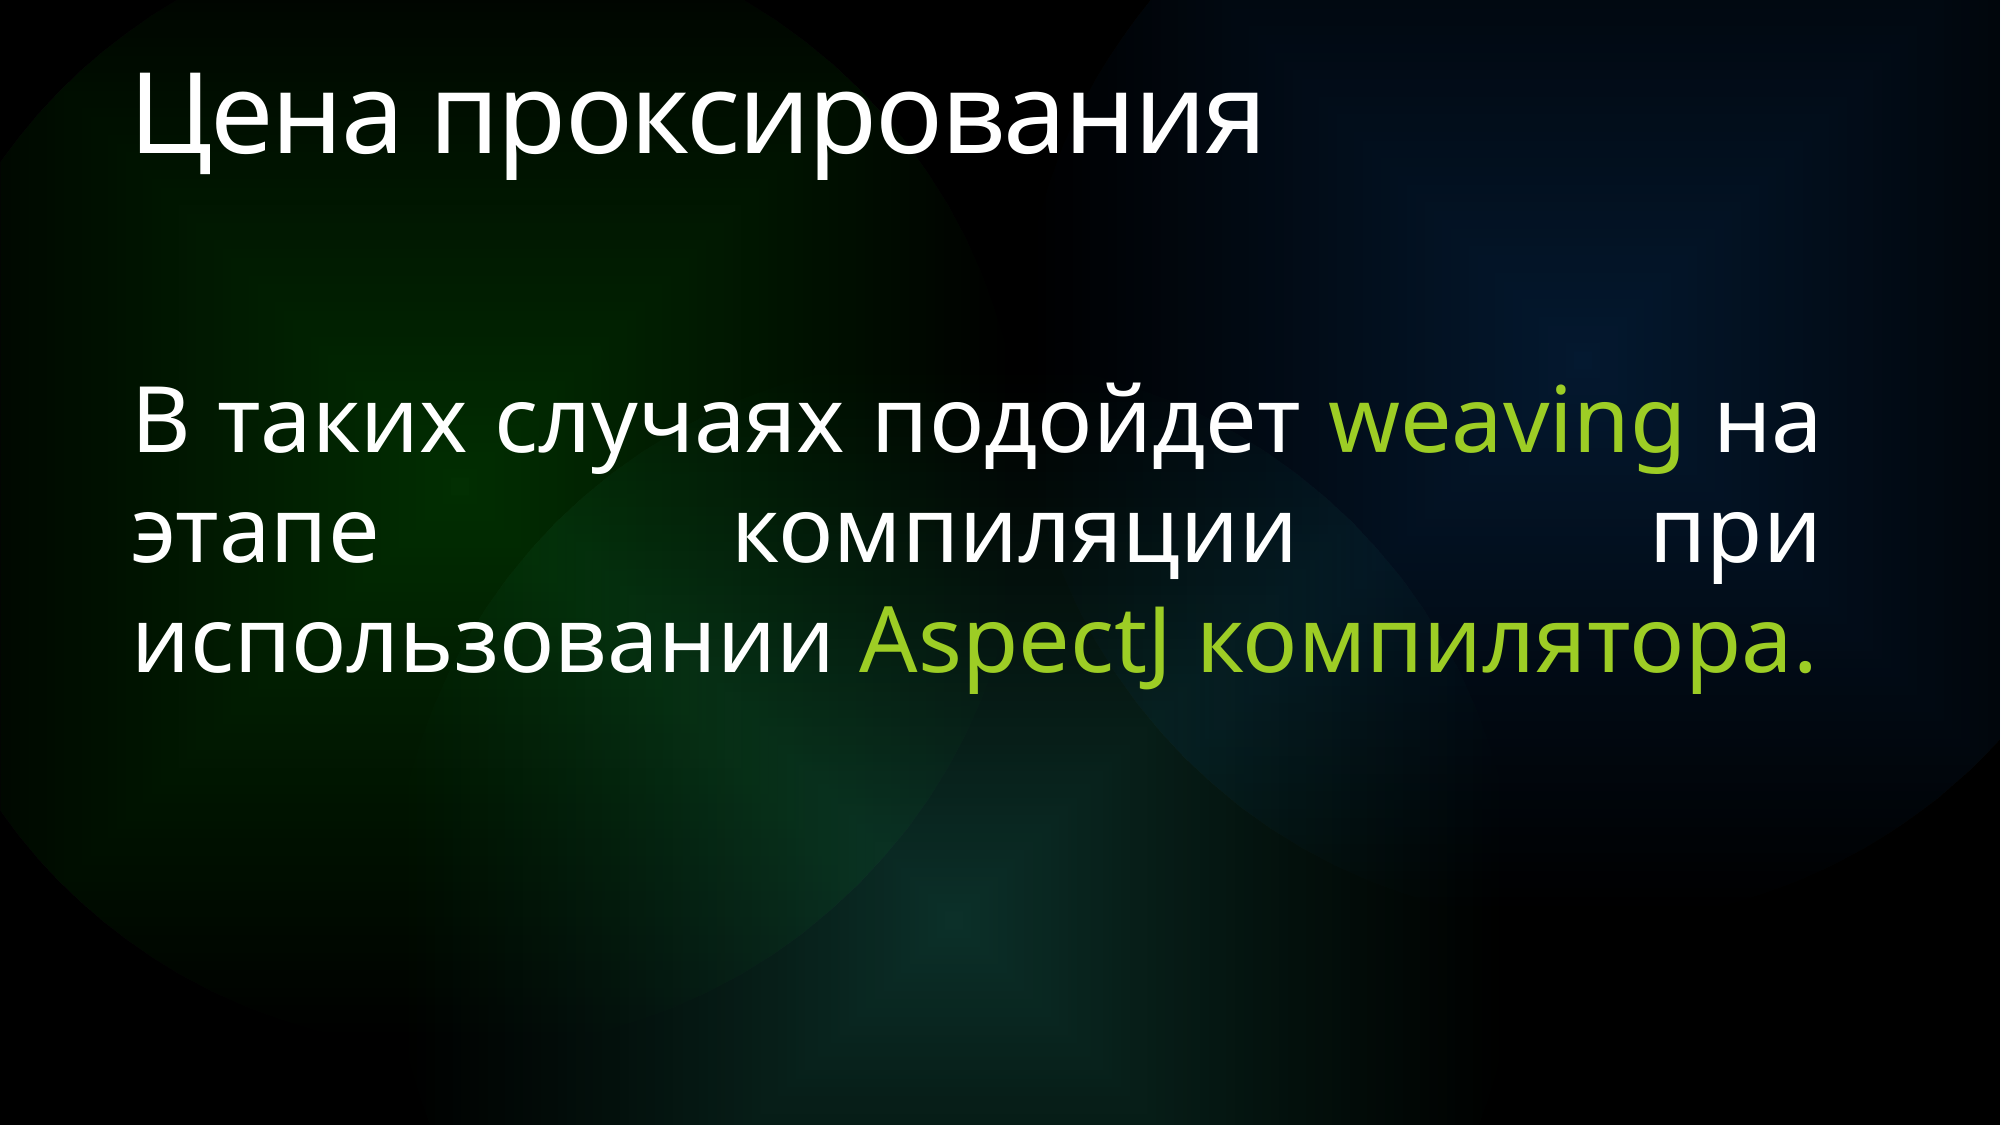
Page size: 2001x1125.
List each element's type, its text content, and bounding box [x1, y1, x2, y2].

text_box Цена проксирования [125, 73, 1298, 177]
text_box В таких случаях подойдет weaving на этапе компиляции при использовании AspectJ компилятора. [127, 356, 1828, 696]
